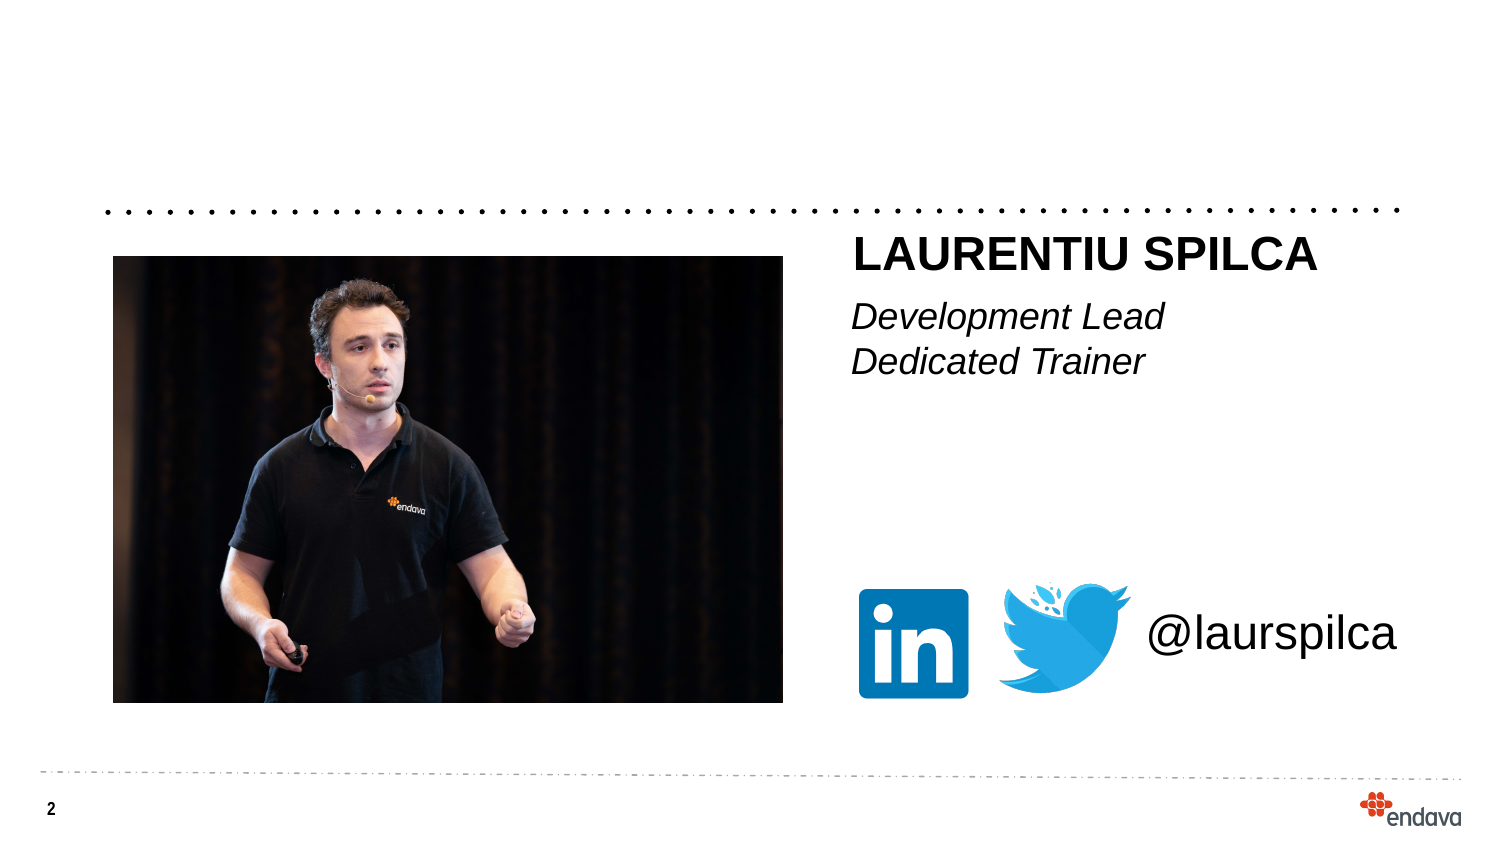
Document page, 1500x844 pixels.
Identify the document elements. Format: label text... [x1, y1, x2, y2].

text_box @laurspilca [1135, 586, 1472, 703]
picture [112, 256, 783, 704]
text_box Development Lead Dedicated Trainer [835, 277, 1339, 394]
picture [856, 586, 971, 701]
picture [999, 571, 1131, 704]
text_box LAURENTIU SPILCA [837, 207, 1440, 324]
picture [1360, 792, 1461, 826]
